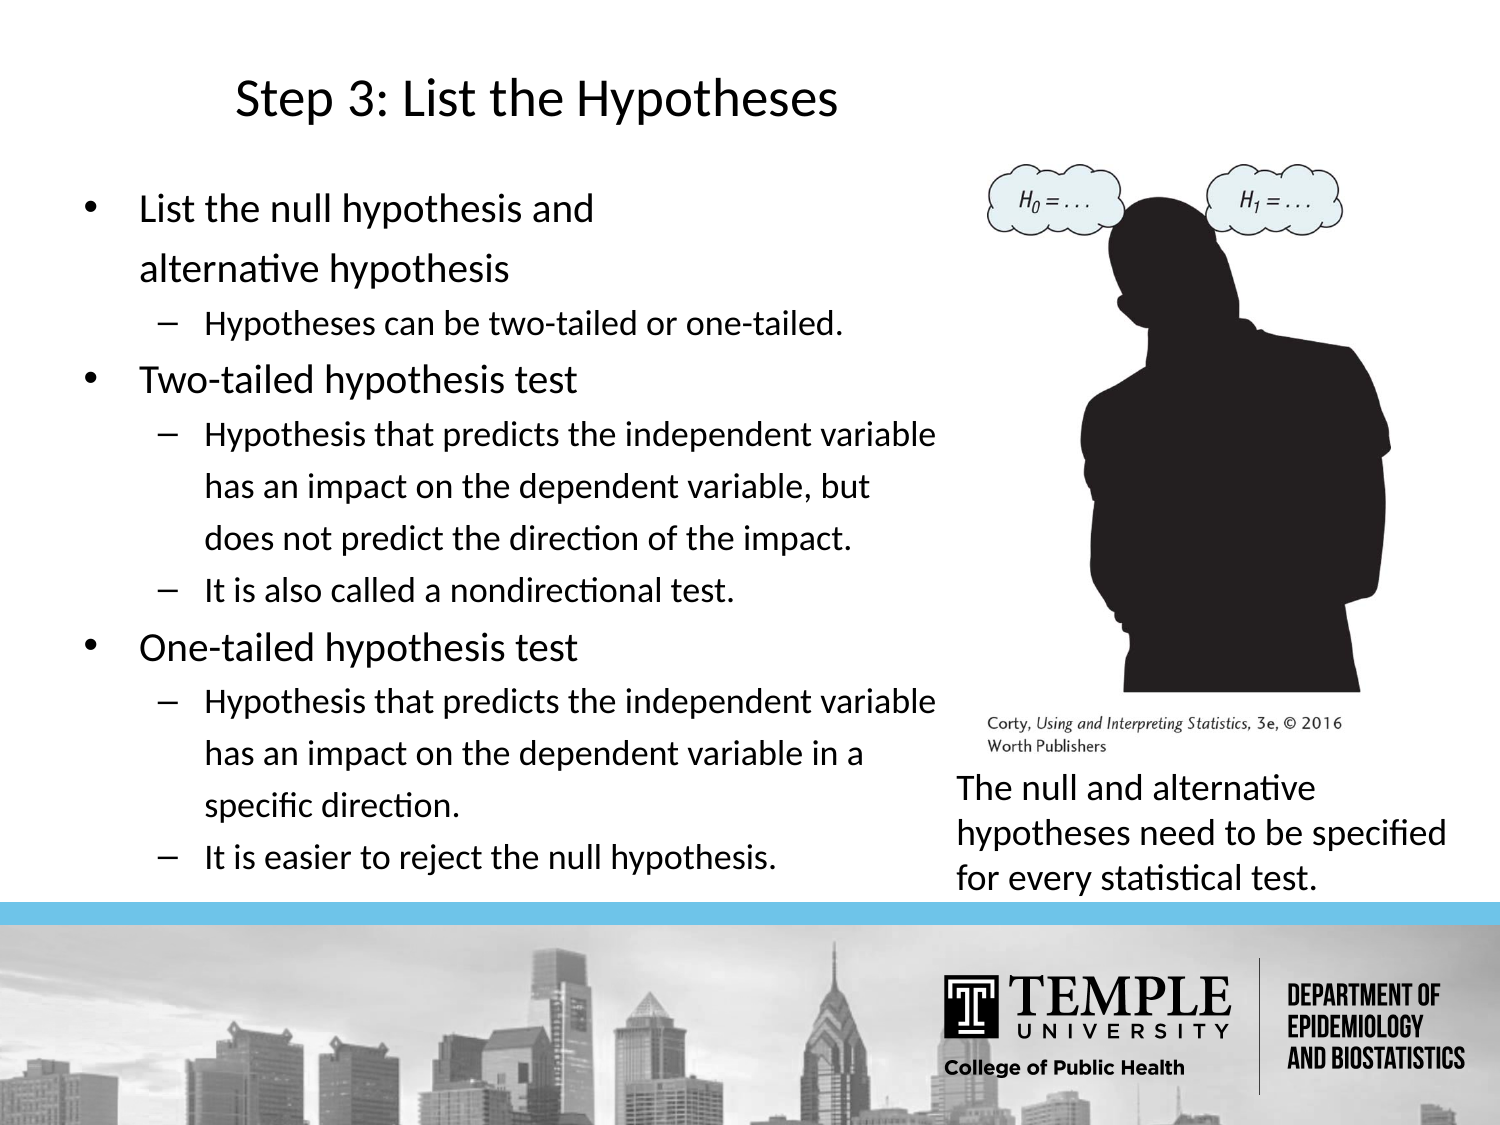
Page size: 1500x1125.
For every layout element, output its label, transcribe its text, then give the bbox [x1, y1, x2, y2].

picture [0, 902, 1500, 1125]
picture [987, 163, 1392, 756]
list List the null hypothesis and alternative hypothesis Hypotheses can be two-tailed or one-tailed. Two-tailed hypothesis test Hypothesis that predicts the independent variable has an impact on the dependent variable, but does not predict the direction of the impact. It is also called a nondirectional test. One-tailed hypothesis test Hypothesis that predicts the independent variable has an impact on the dependent variable in a specific direction. It is easier to reject the null hypothesis. [68, 164, 957, 901]
text_box The null and alternative hypotheses need to be specified for every statistical test. [941, 755, 1497, 901]
title Step 3: List the Hypotheses [106, 53, 969, 136]
